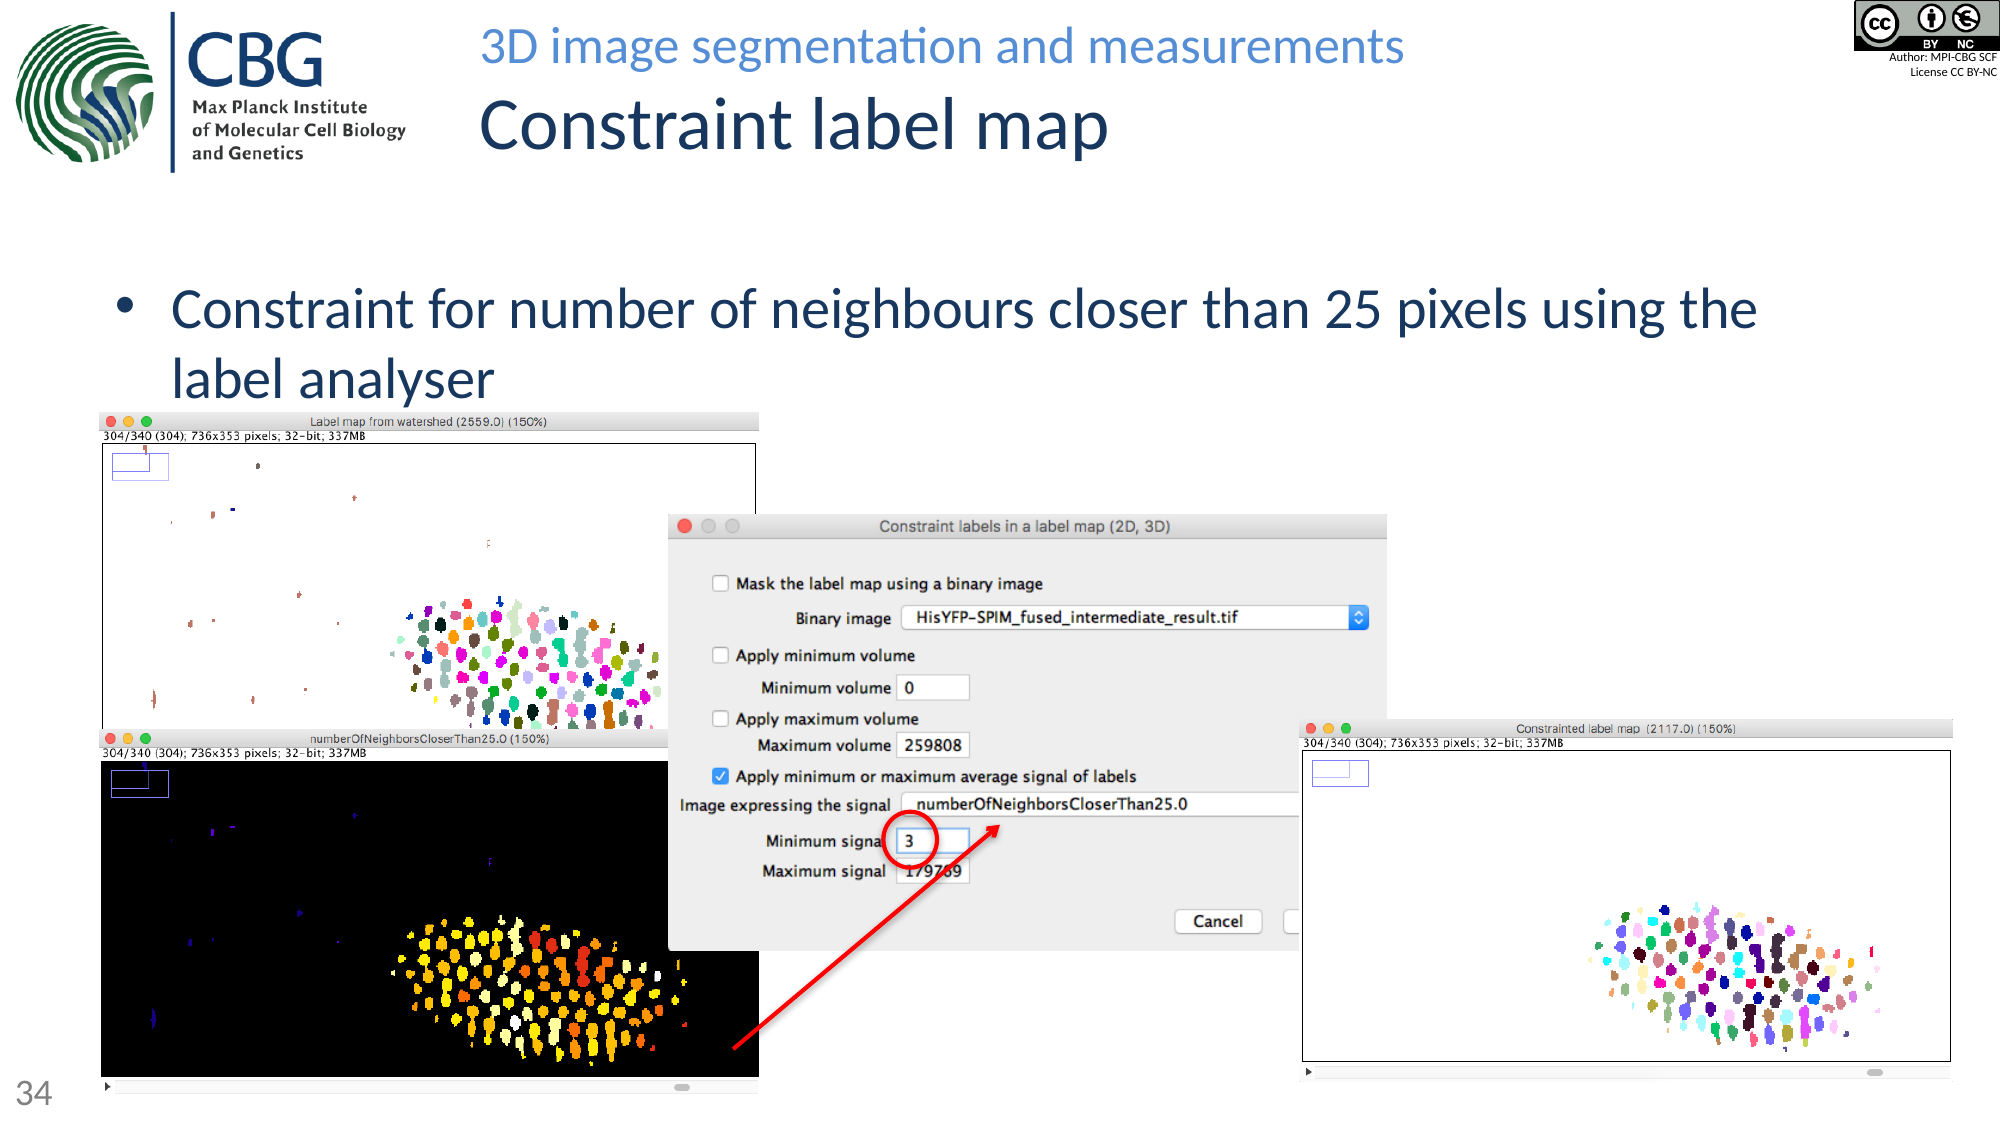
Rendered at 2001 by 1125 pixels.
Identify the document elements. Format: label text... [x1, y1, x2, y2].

picture [99, 411, 1953, 1097]
picture [15, 11, 406, 173]
list 3D image segmentation and measurements [464, 3, 1898, 82]
title Constraint label map [464, 65, 1900, 173]
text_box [732, 824, 1001, 1050]
picture [1854, 0, 2000, 51]
list Constraint for number of neighbours closer than 25 pixels using the label analyser [99, 262, 1900, 425]
